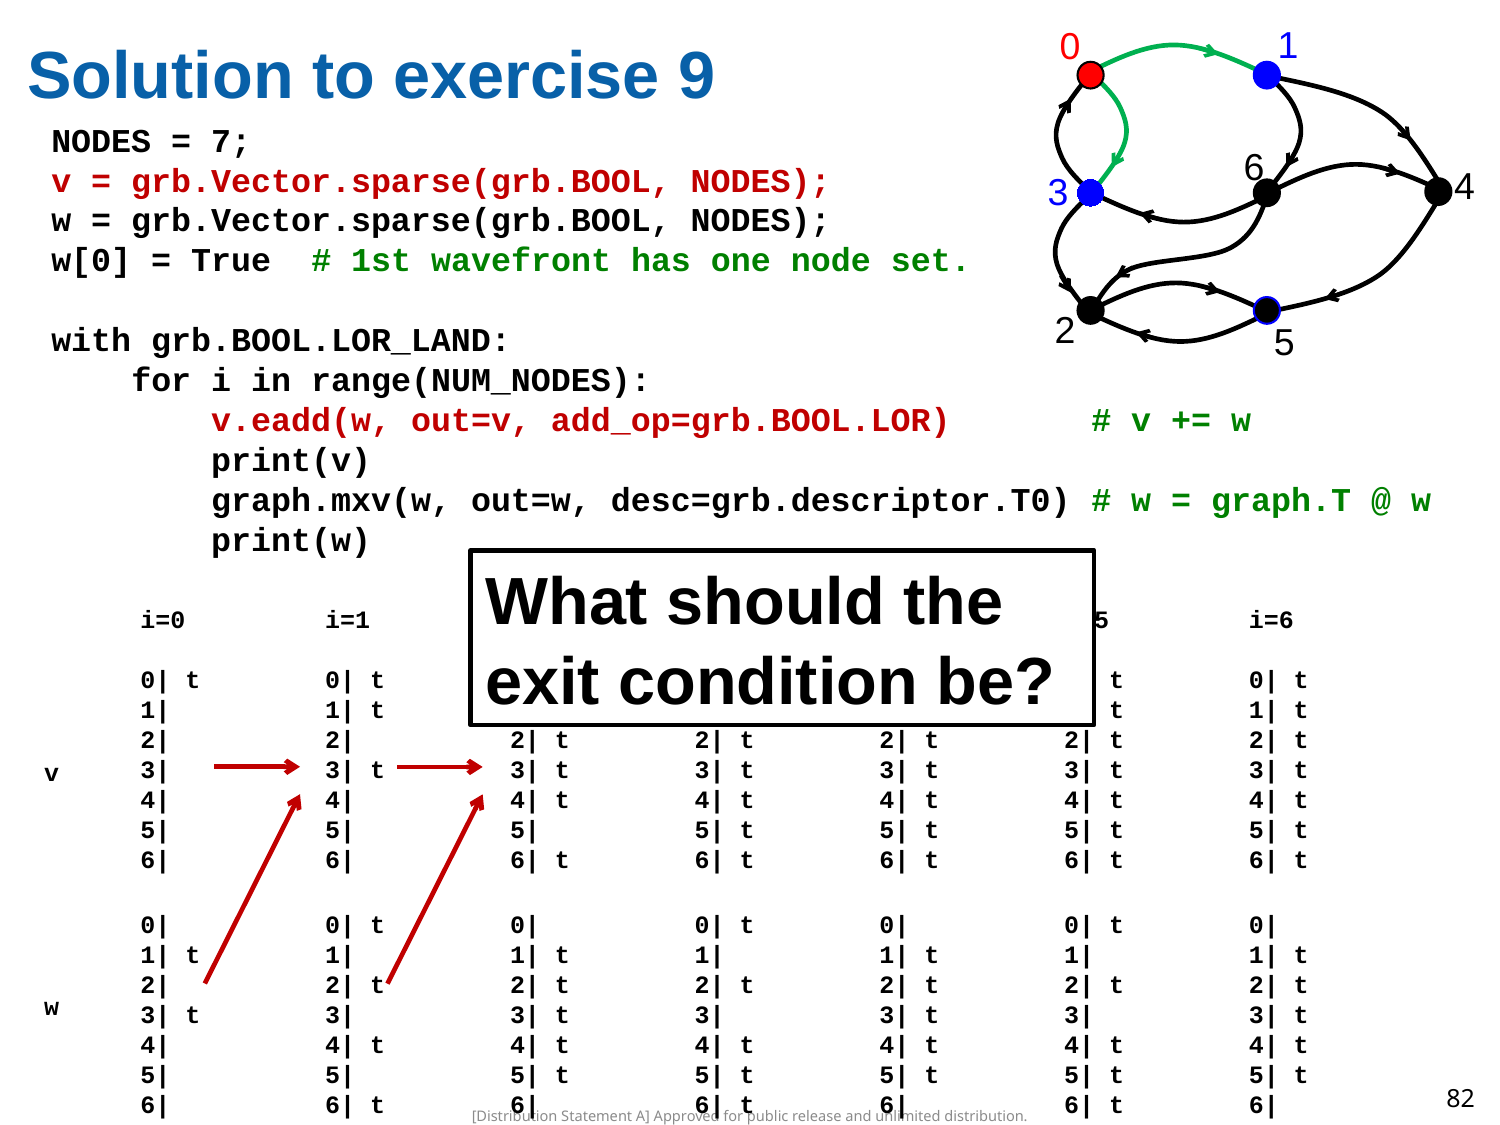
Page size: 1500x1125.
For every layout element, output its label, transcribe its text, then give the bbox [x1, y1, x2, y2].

text_box 0| 1| t 2| 3| t 4| 5| 6| [125, 871, 248, 1125]
text_box 0| 1| t 2| t 3| t 4| t 5| t 6| [864, 871, 987, 1125]
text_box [204, 793, 301, 984]
text_box 0| 1| t 2| t 3| t 4| t 5| t 6| [495, 871, 617, 1125]
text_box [387, 794, 483, 984]
text_box 0| 1| t 2| t 3| t 4| t 5| t 6| [1234, 871, 1356, 1125]
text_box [1035, 13, 1487, 363]
text_box i=0 0| t 1| 2| 3| 4| 5| 6| [125, 566, 248, 871]
text_box 0| t 1| 2| t 3| 4| t 5| 6| t [310, 871, 433, 1125]
title Solution to exercise 9 [27, 31, 1030, 178]
slide_number 82 [1431, 1074, 1500, 1125]
text_box i=3 0| t 1| t 2| t 3| t 4| t 5| t 6| t [679, 727, 802, 871]
text_box i=1 0| t 1| t 2| 3| t 4| 5| 6| [310, 566, 433, 871]
text_box 0| t 1| 2| t 3| 4| t 5| t 6| t [1049, 871, 1172, 1125]
text_box w [29, 983, 89, 1029]
text_box 0| t 1| 2| t 3| 4| t 5| t 6| t [679, 871, 802, 1125]
text_box i=6 0| t 1| t 2| t 3| t 4| t 5| t 6| t [1234, 566, 1356, 871]
text_box i=2 0| t 1| t 2| t 3| t 4| t 5| 6| t [495, 727, 617, 871]
text_box i=4 0| t 1| t 2| t 3| t 4| t 5| t 6| t [864, 727, 987, 871]
text_box What should the exit condition be? [469, 548, 1096, 727]
text_box i=5 0| t 1| t 2| t 3| t 4| t 5| t 6| t [1049, 566, 1172, 871]
text_box v [29, 748, 89, 794]
text_box NODES = 7; v = grb.Vector.sparse(grb.BOOL, NODES); w = grb.Vector.sparse(grb.BOOL, NODES); w[0] = True # 1st wavefront has one node set. with grb.BOOL.LOR_LAND: for i in range(NUM_NODES): v.eadd(w, out=v, add_op=grb.BOOL.LOR) # v += w print(v) graph.mxv(w, out=w, desc=grb.descriptor.T0) # w = graph.T @ w print(w) [51, 178, 1473, 595]
